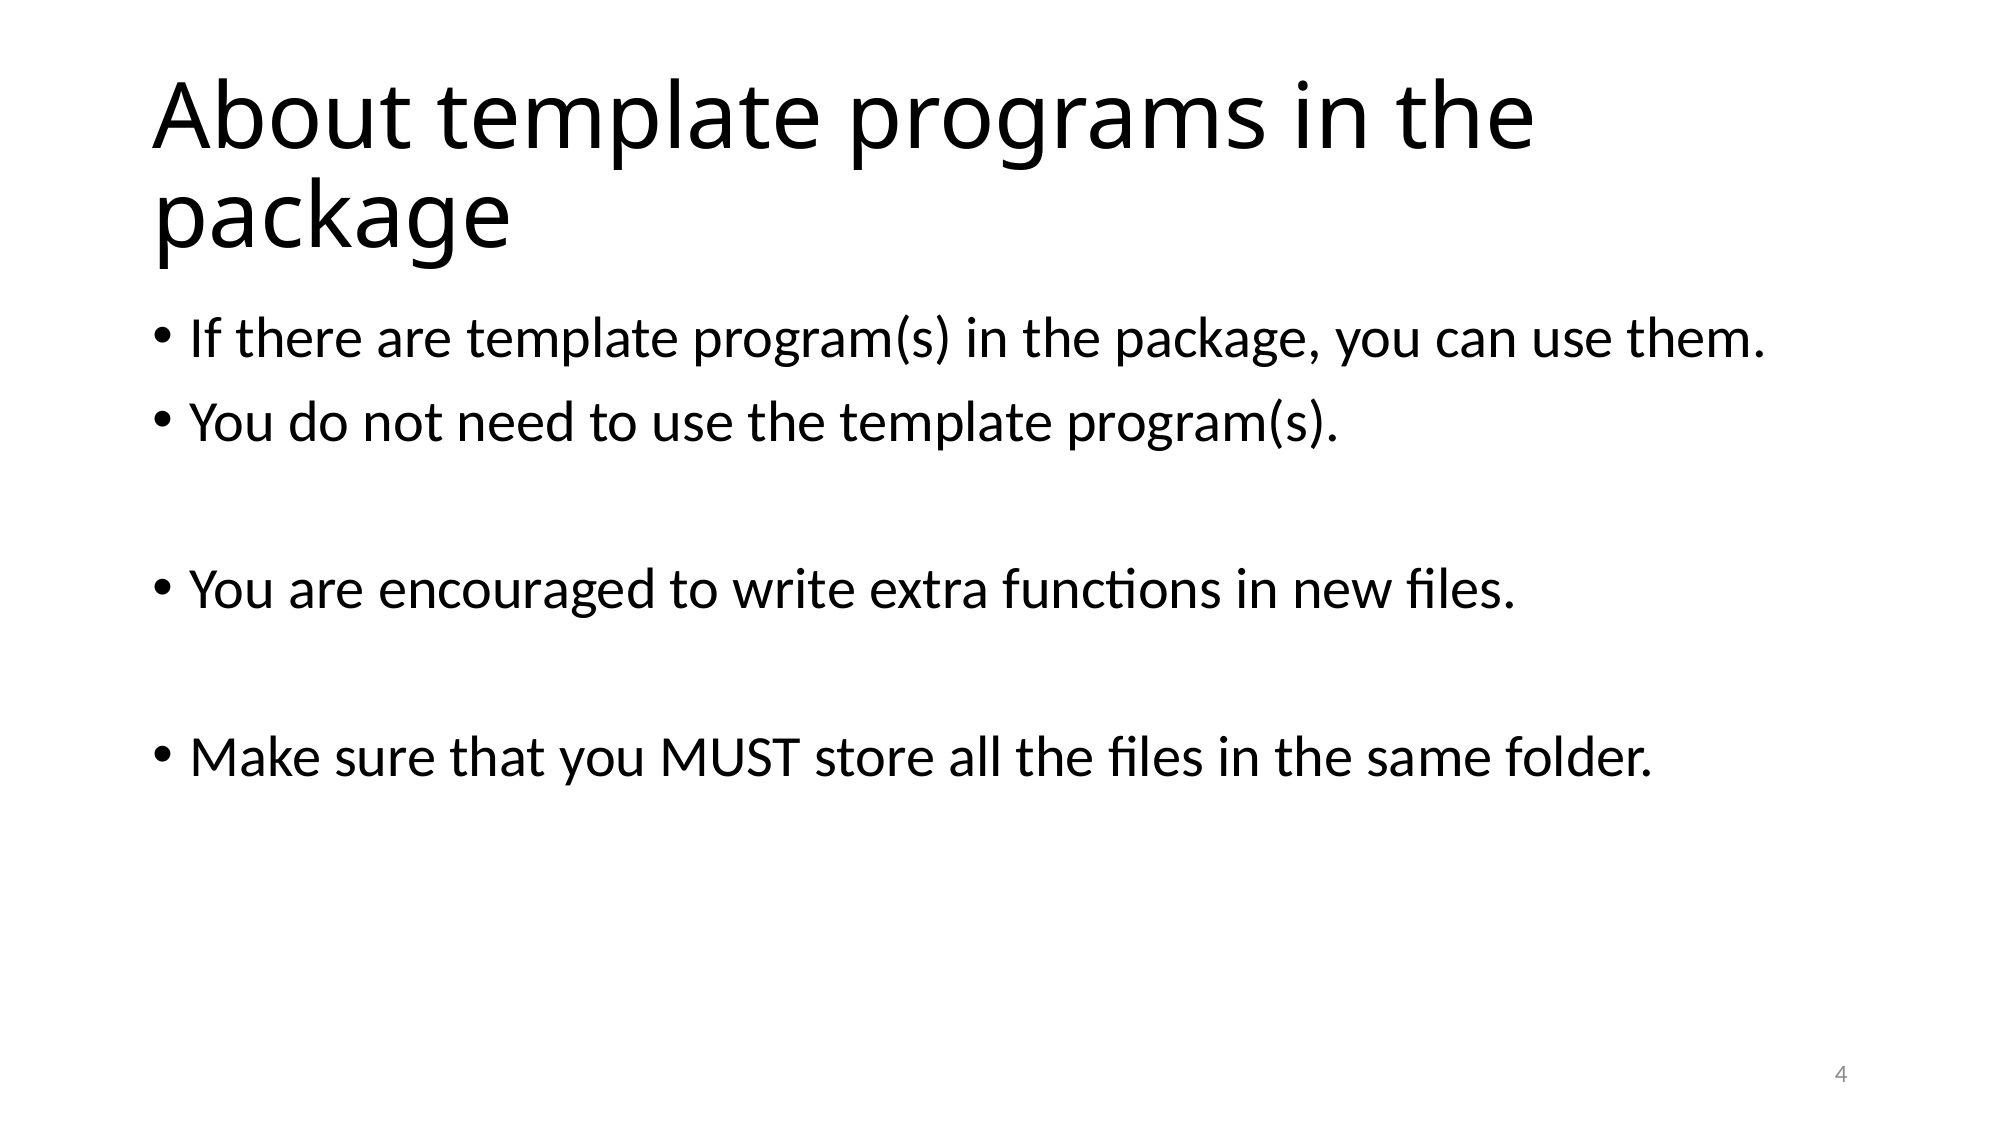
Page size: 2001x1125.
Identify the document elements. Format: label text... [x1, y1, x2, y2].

slide_number 4 [1412, 1042, 1863, 1103]
list If there are template program(s) in the package, you can use them. You do not need to use the template program(s). You are encouraged to write extra functions in new files. Make sure that you MUST store all the files in the same folder. [137, 299, 1863, 1014]
title About template programs in the package [137, 59, 1863, 278]
